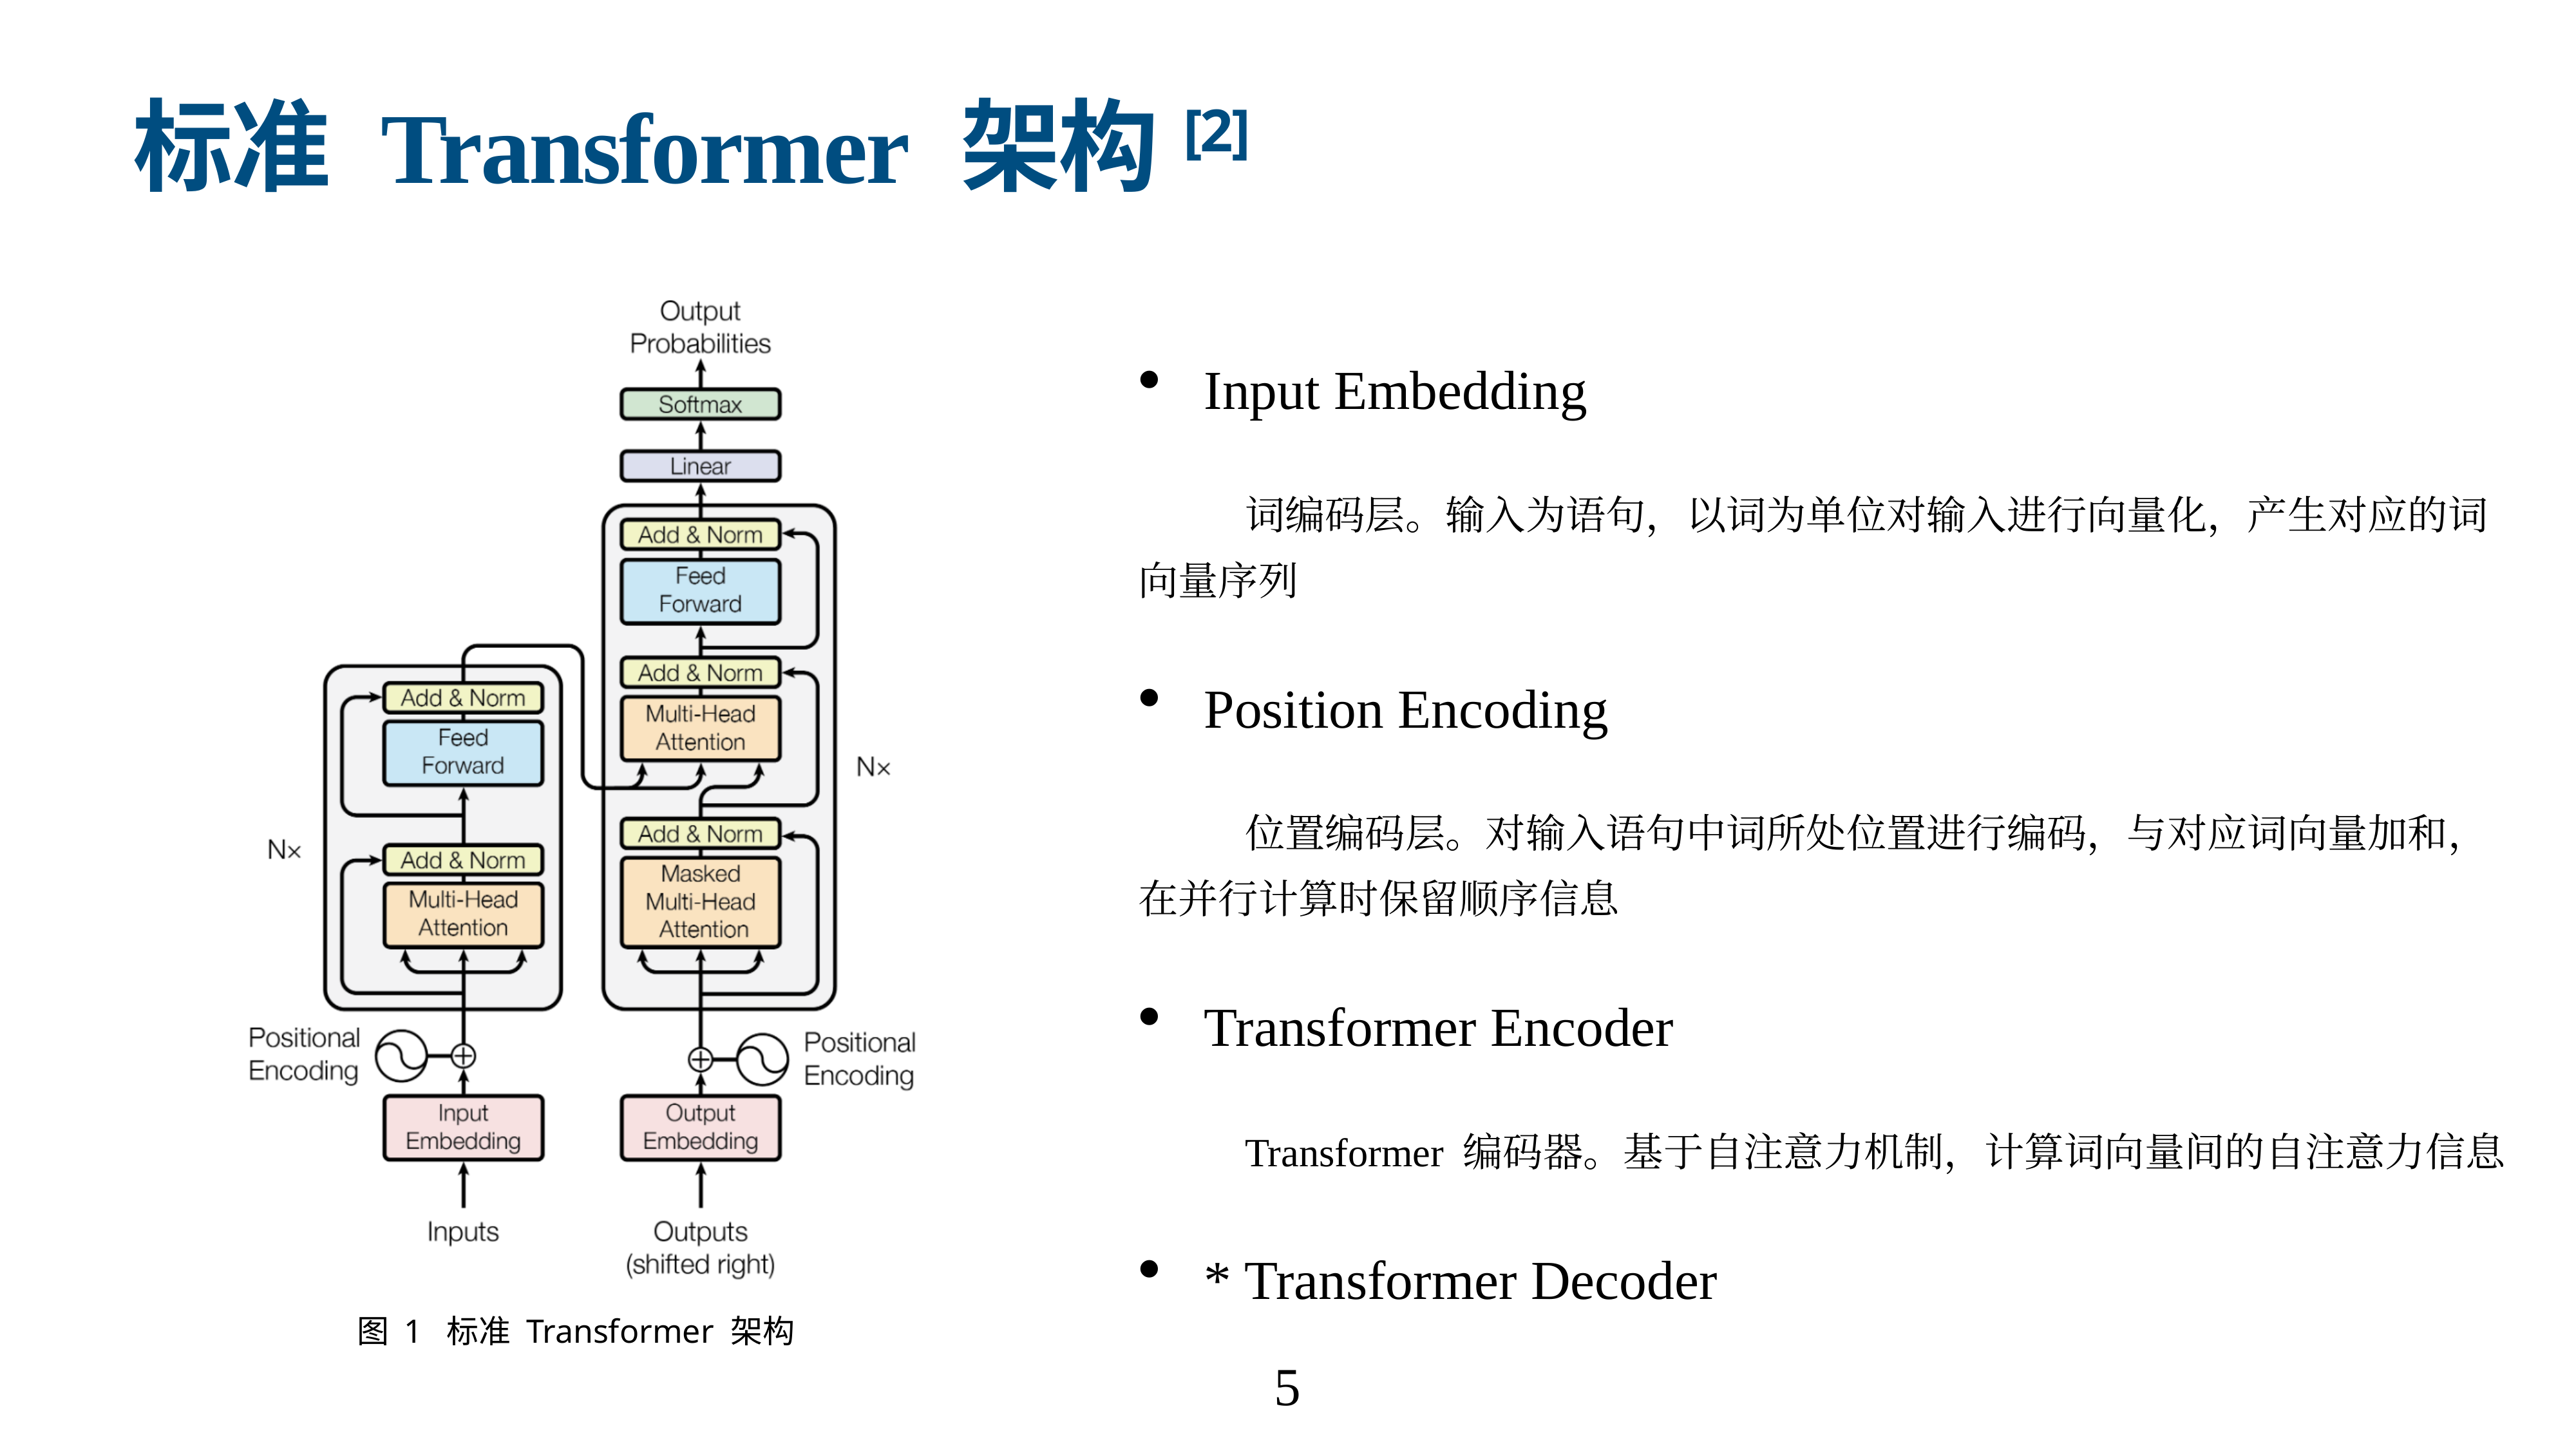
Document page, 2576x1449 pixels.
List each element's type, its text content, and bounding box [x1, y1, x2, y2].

text_box 5 [1268, 1346, 1307, 1422]
list Input Embedding 词编码层。输入为语句，以词为单位对输入进行向量化，产生对应的词向量序列 Position Encoding 位置编码层。对输入语句中词所处位置进行编码，与对应词向量加和，在并行计算时保留顺序信息 Transformer Encoder Transformer 编码器。基于自注意力机制，计算词向量间的自注意力信息 * Transformer Decoder [1132, 322, 2527, 1324]
title 标准 Transformer 架构[2] [127, 100, 2449, 252]
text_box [222, 276, 929, 1361]
